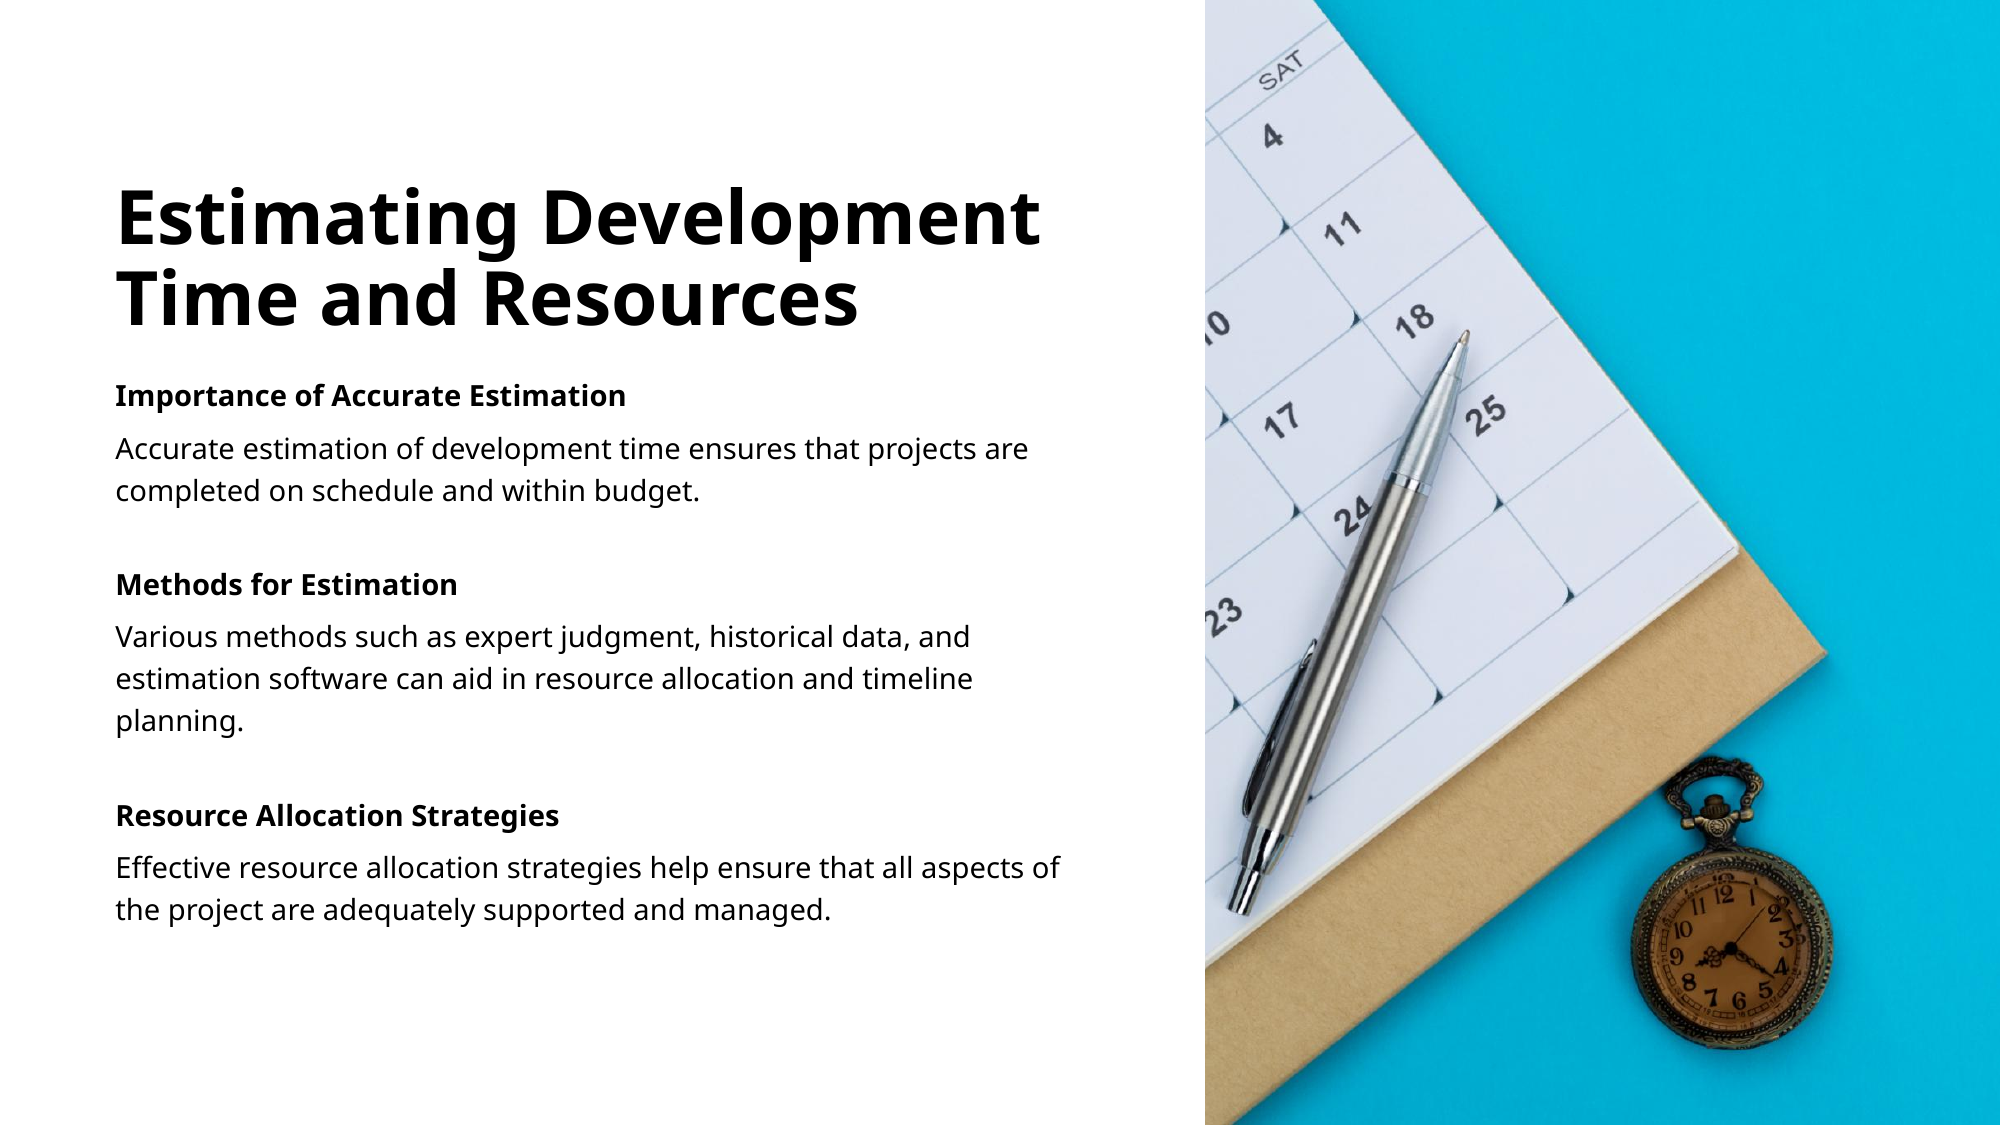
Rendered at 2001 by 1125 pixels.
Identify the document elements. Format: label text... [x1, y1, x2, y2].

title Estimating Development Time and Resources [100, 98, 1091, 350]
text_box [0, 0, 1204, 1125]
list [1204, 0, 2000, 1125]
list Importance of Accurate Estimation Accurate estimation of development time ensures that projects are completed on schedule and within budget. Methods for Estimation Various methods such as expert judgment, historical data, and estimation software can aid in resource allocation and timeline planning. Resource Allocation Strategies Effective resource allocation strategies help ensure that all aspects of the project are adequately supported and managed. [100, 363, 1091, 1035]
